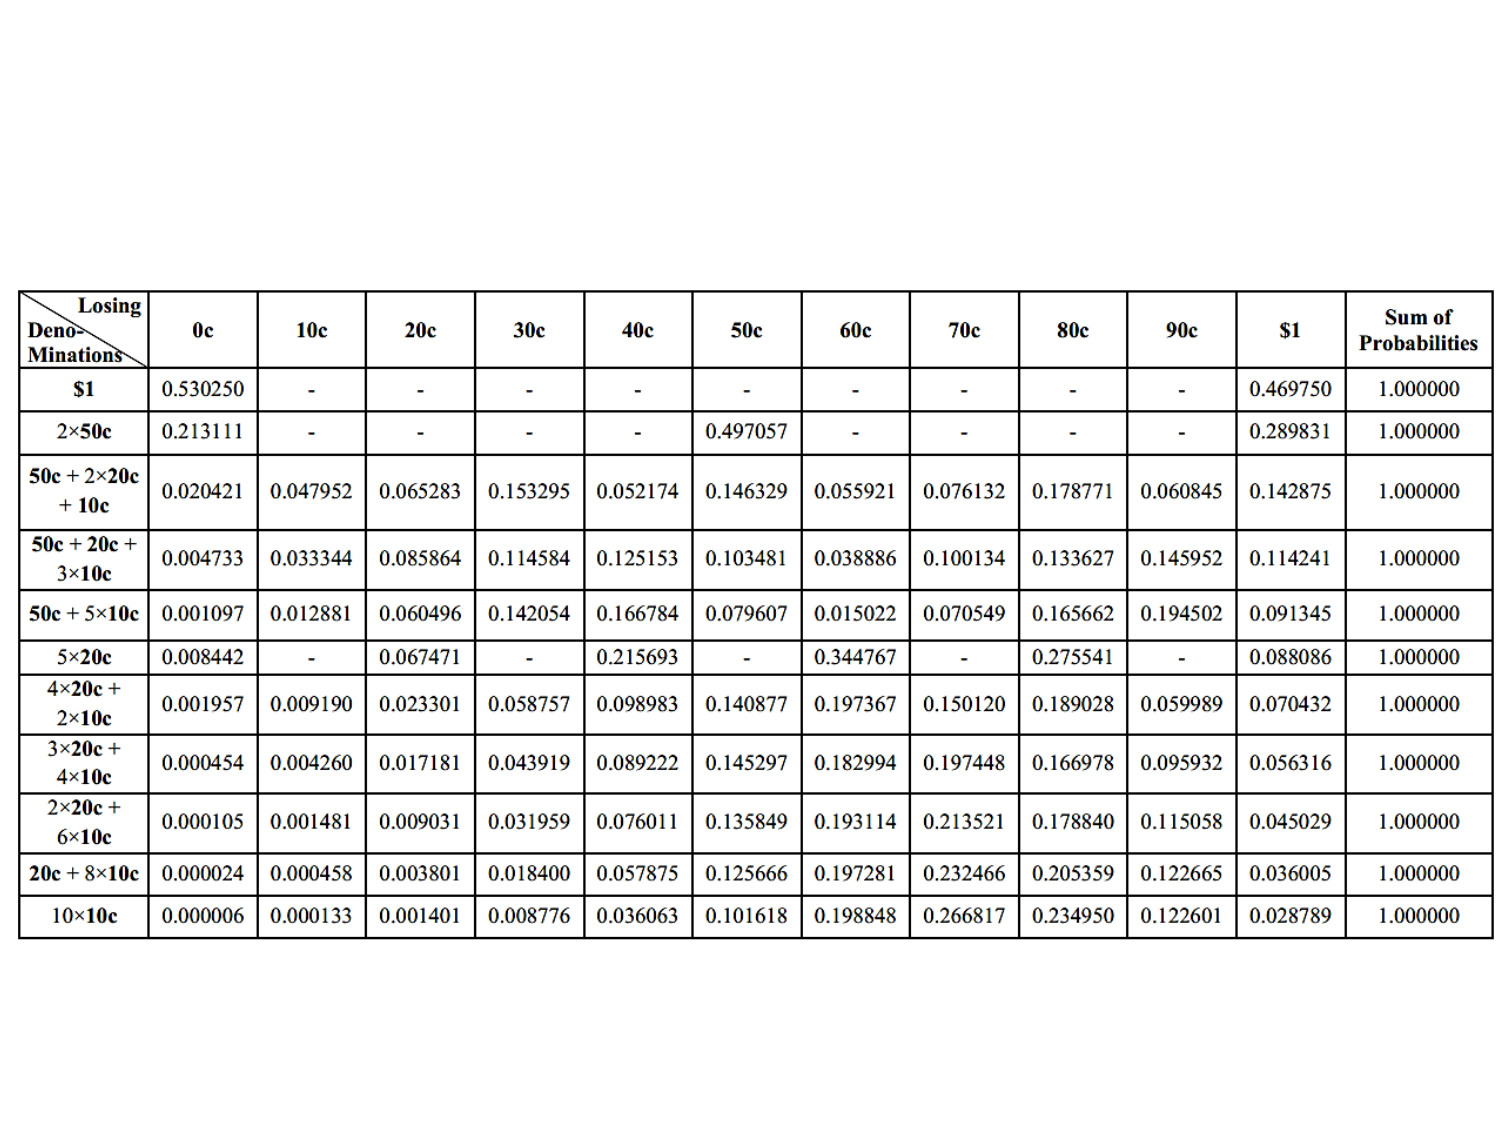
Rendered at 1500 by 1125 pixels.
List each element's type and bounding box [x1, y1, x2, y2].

list [12, 286, 1500, 949]
